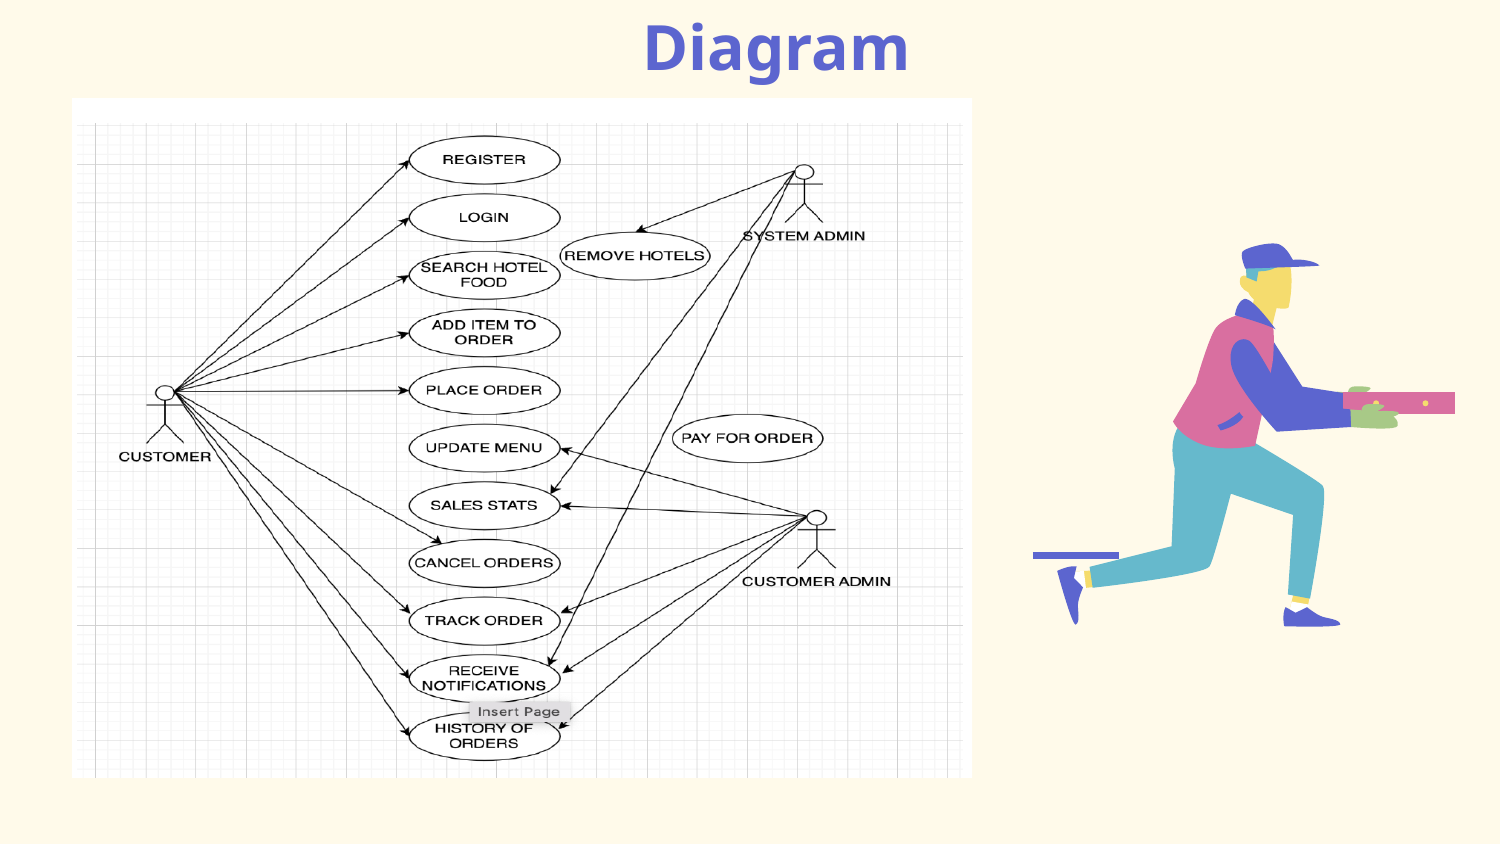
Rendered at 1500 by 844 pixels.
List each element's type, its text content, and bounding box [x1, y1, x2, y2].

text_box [1056, 243, 1456, 627]
title Use case Diagram [549, 0, 1005, 98]
picture [71, 97, 973, 833]
